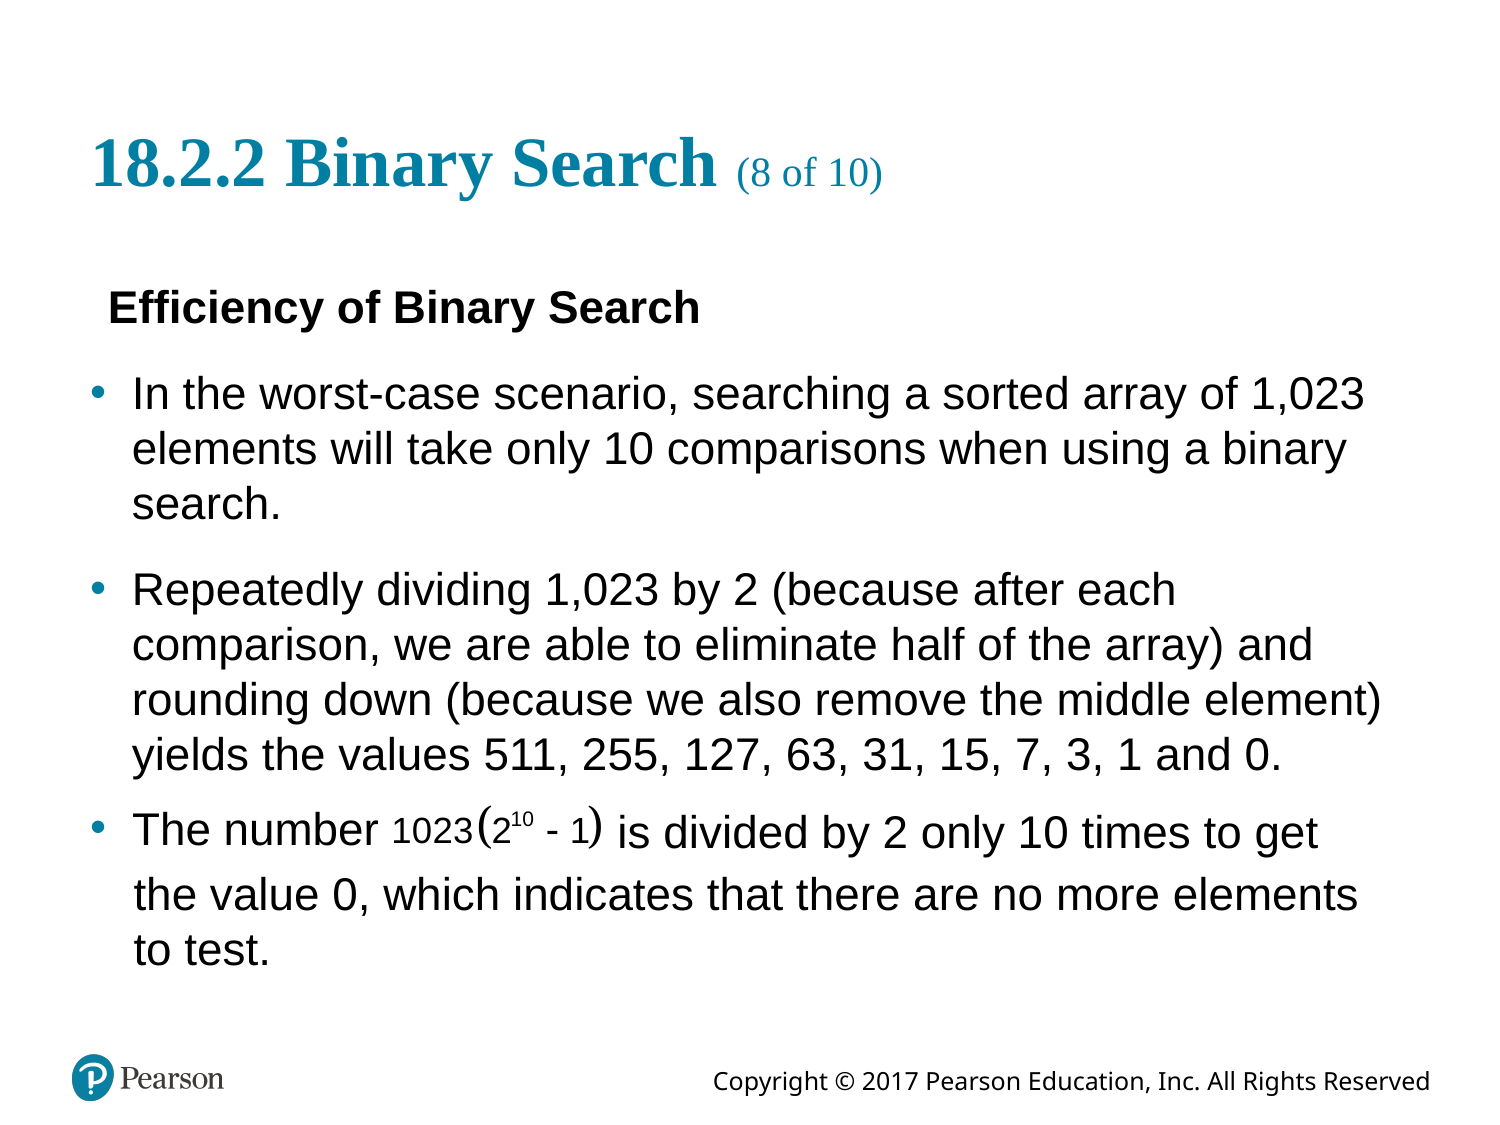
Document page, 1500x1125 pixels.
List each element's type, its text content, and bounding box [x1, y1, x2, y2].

picture [98, 1054, 224, 1101]
list Efficiency of Binary Search In the worst-case scenario, searching a sorted array of 1,023 elements will take only 10 comparisons when using a binary search. Repeatedly dividing 1,023 by 2 (because after each comparison, we are able to eliminate half of the array) and rounding down (because we also remove the middle element) yields the values 511, 255, 127, 63, 31, 15, 7, 3, 1 and 0. [75, 262, 1425, 790]
picture [72, 1087, 83, 1101]
picture [80, 1063, 106, 1088]
list The number [75, 793, 402, 861]
list the value 0, which indicates that there are no more elements to test. [75, 867, 1425, 972]
title 18.2.2 Binary Search (8 of 10) [75, 35, 1425, 216]
list is divided by 2 only 10 times to get [607, 799, 1399, 861]
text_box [389, 800, 607, 868]
picture [72, 1054, 88, 1070]
